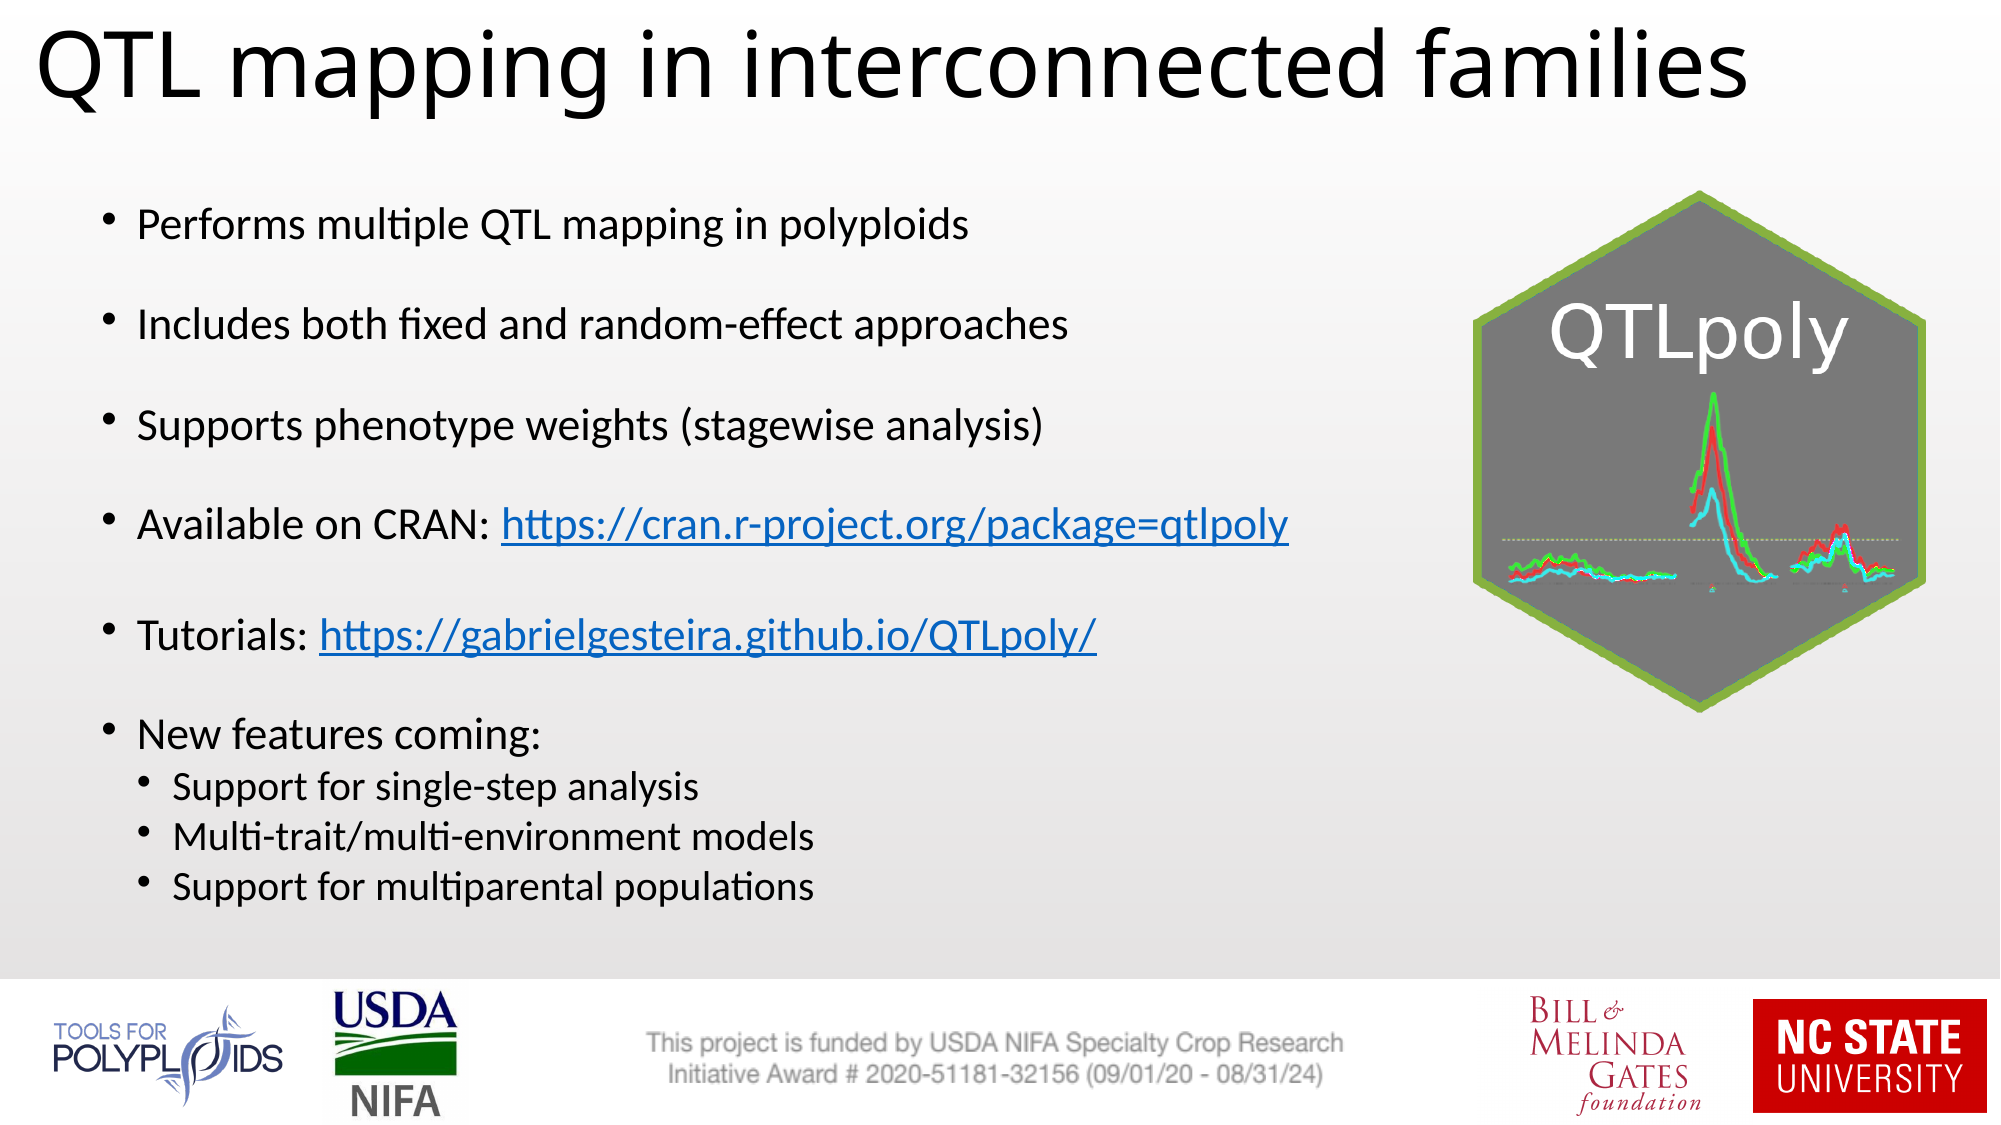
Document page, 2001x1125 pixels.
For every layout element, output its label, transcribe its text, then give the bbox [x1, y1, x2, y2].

title QTL mapping in interconnected families [19, 0, 1950, 177]
picture [1473, 189, 1926, 713]
picture [1477, 987, 1987, 1125]
picture [13, 977, 469, 1125]
text_box Performs multiple QTL mapping in polyploids Includes both fixed and random-effect approaches Supports phenotype weights (stagewise analysis) Available on CRAN: https://cran.r-project.org/package=qtlpoly Tutorials: https://gabrielgesteira.github.io/QTLpoly/ New features coming: Support for single-step analysis Multi-trait/multi-environment models Support for multiparental populations [86, 186, 1463, 871]
